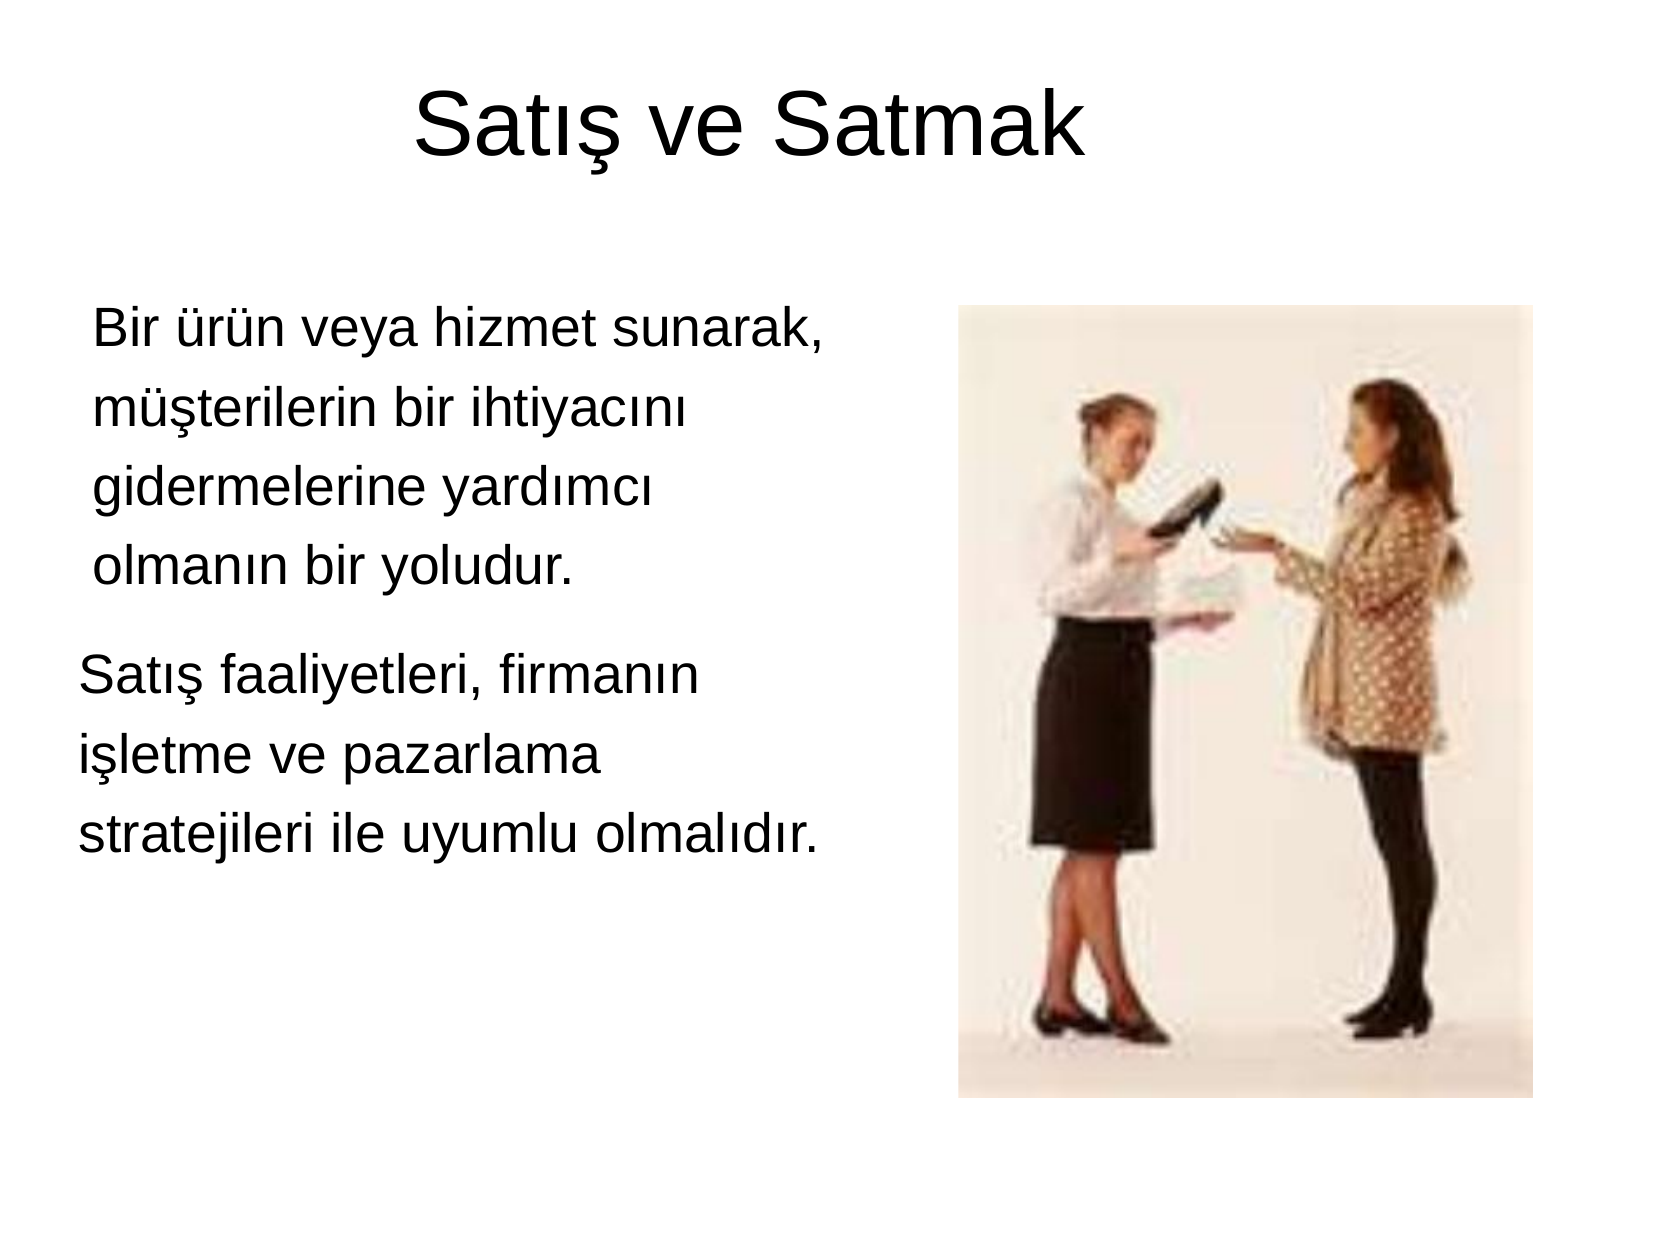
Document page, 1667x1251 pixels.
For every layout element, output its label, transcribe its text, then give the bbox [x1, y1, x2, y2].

title Satış ve Satmak [100, 36, 1399, 180]
text_box [958, 305, 1533, 1098]
text_box Bir ürün veya hizmet sunarak, müşterilerin bir ihtiyacını gidermelerine yardımcı olmanın bir yoludur. [86, 272, 871, 551]
text_box Satış faaliyetleri, firmanın işletme ve pazarlama stratejileri ile uyumlu olmalıdır. [72, 619, 843, 832]
